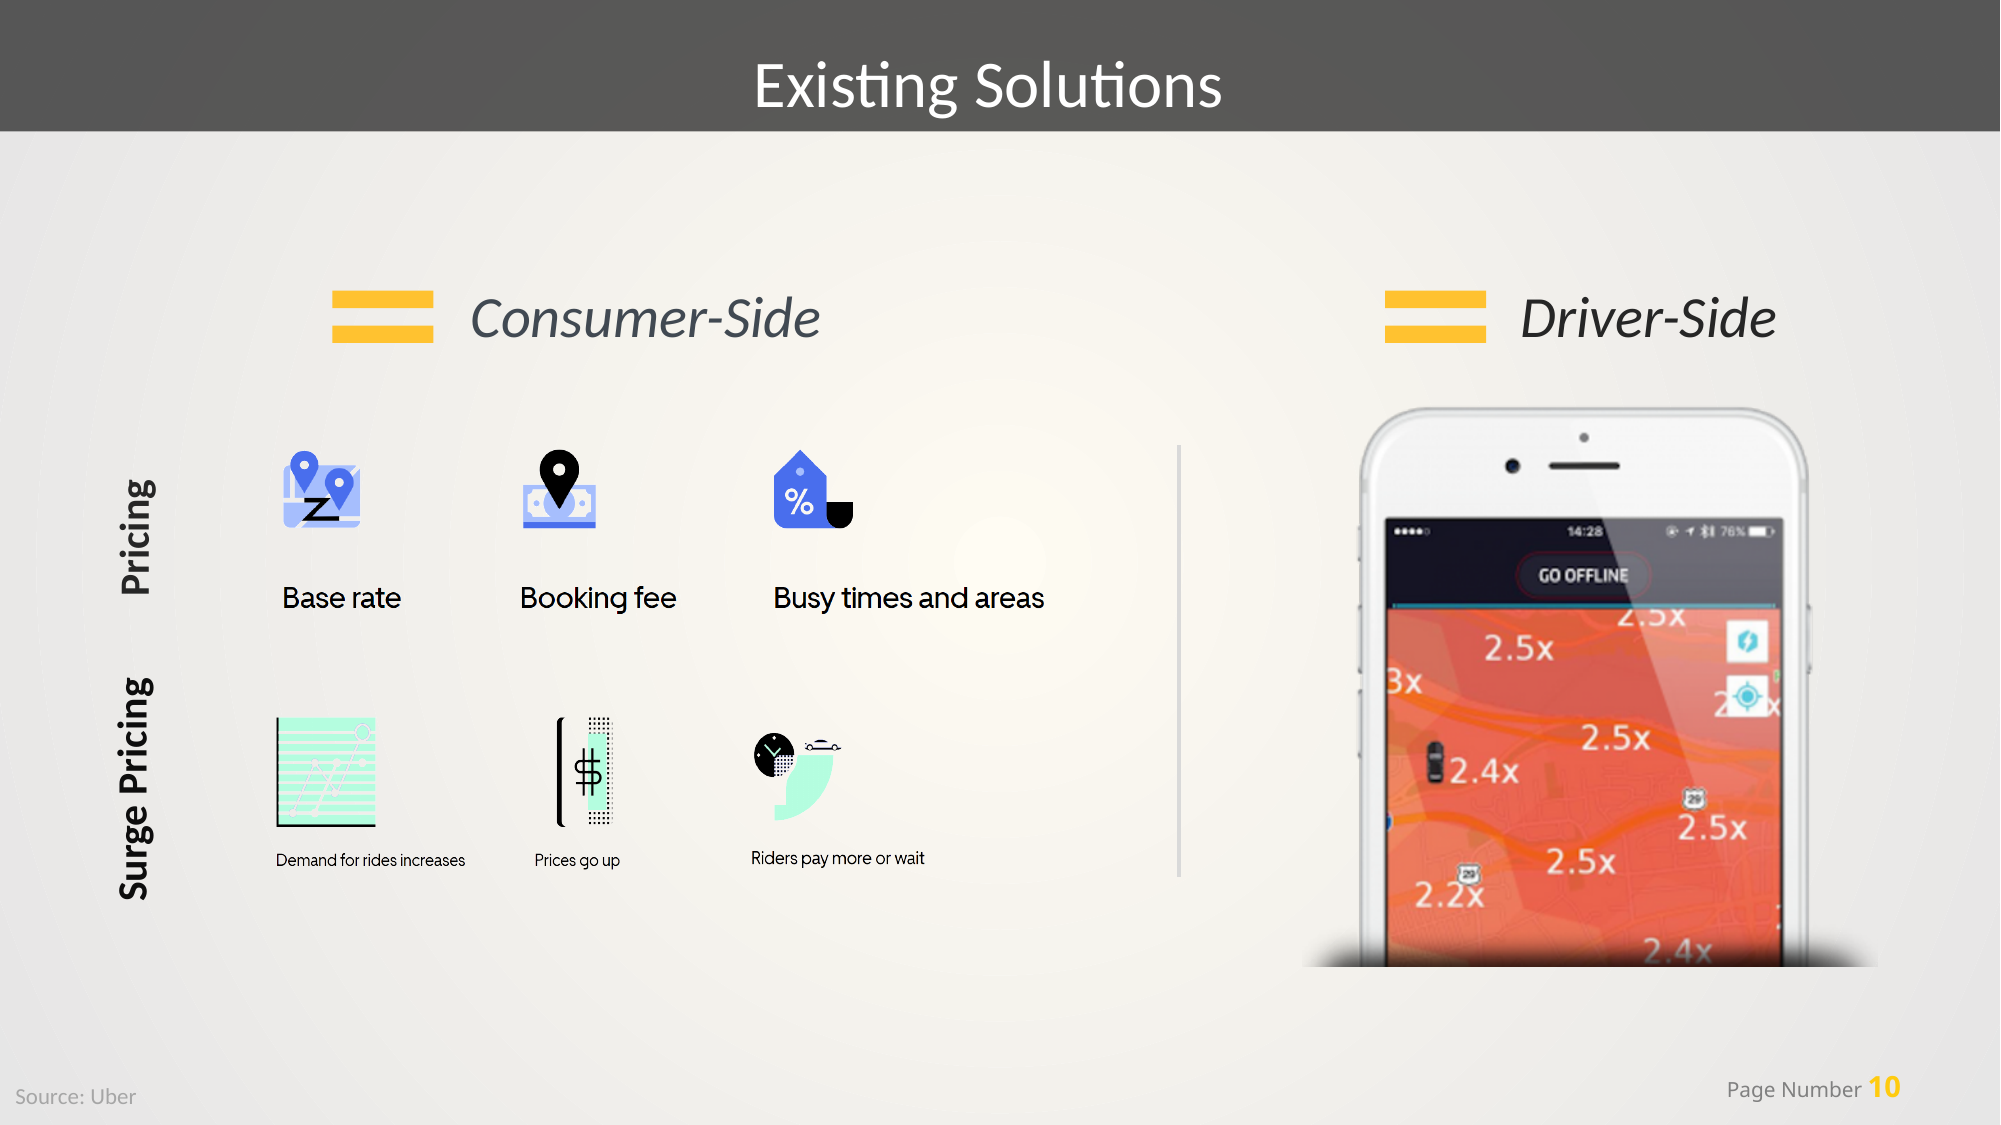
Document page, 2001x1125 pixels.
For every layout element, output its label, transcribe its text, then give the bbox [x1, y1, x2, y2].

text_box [99, 392, 1067, 684]
text_box Page Number 10 [1712, 1061, 1916, 1112]
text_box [1385, 290, 1487, 344]
text_box Driver-Side [1486, 271, 1812, 368]
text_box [332, 290, 434, 344]
text_box [0, 0, 2000, 132]
picture [495, 692, 661, 888]
text_box Existing Solutions [560, 0, 1417, 129]
picture [692, 677, 937, 888]
picture [1302, 392, 1878, 967]
text_box Source: Uber [0, 1073, 152, 1117]
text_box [97, 629, 487, 950]
text_box Consumer-Side [442, 271, 850, 368]
